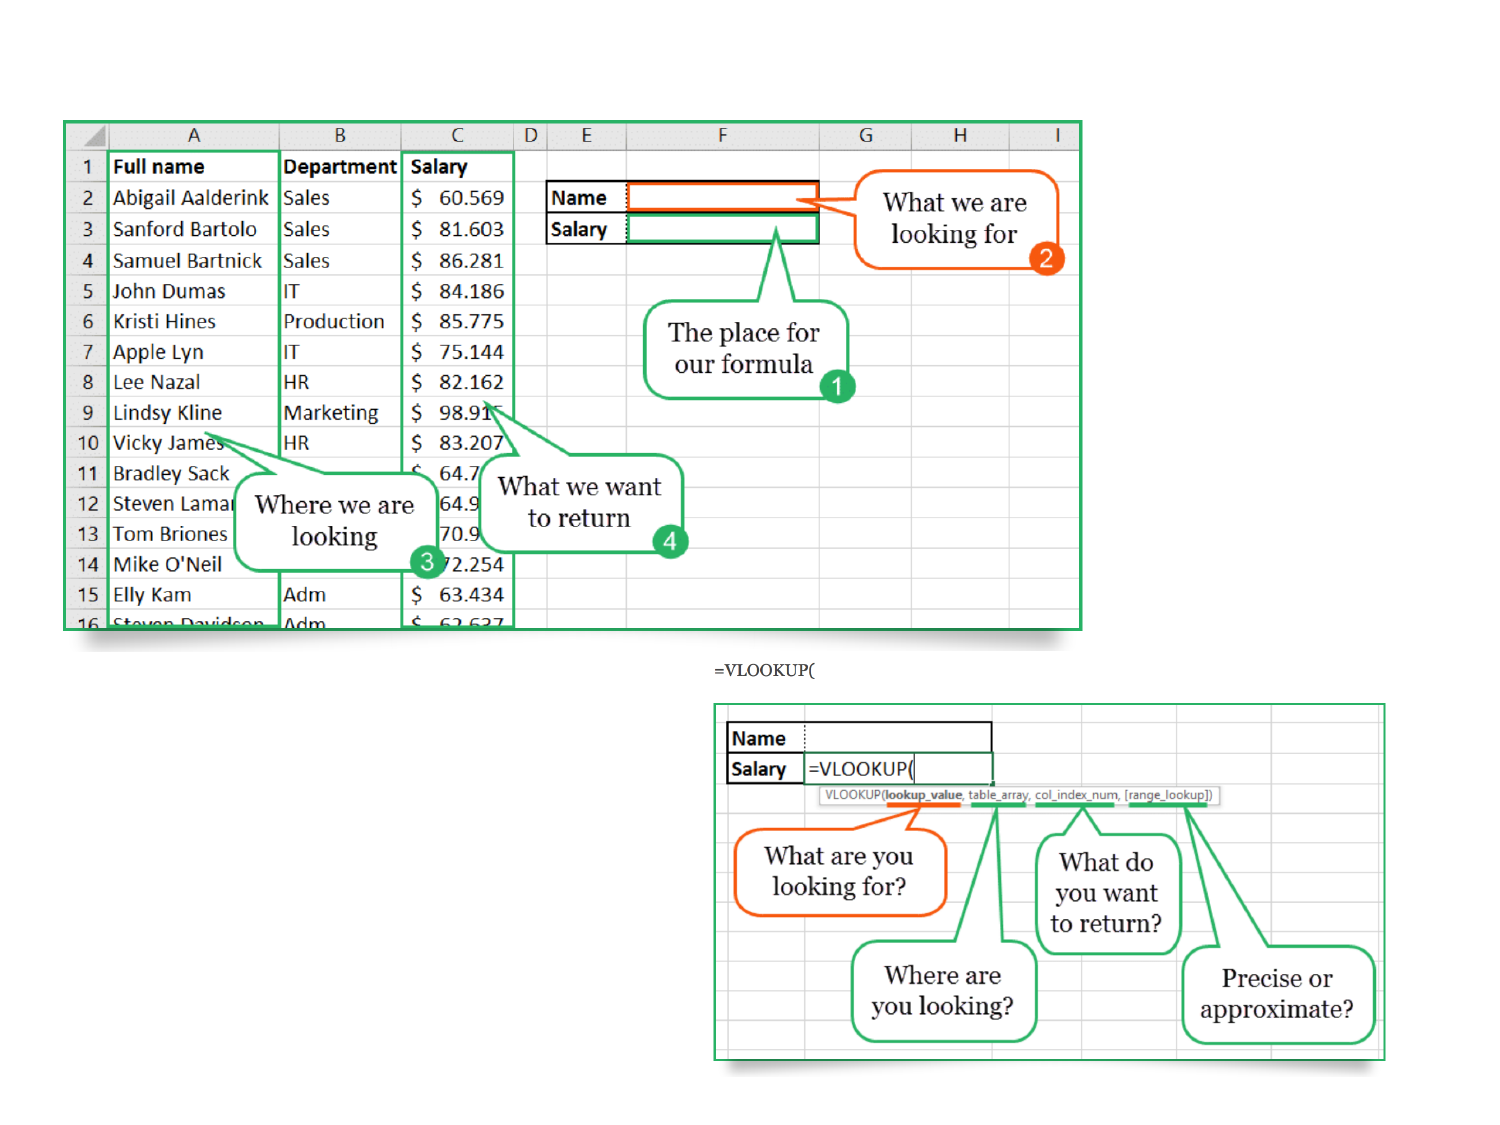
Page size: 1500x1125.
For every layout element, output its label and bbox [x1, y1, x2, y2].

picture [37, 91, 1401, 1077]
